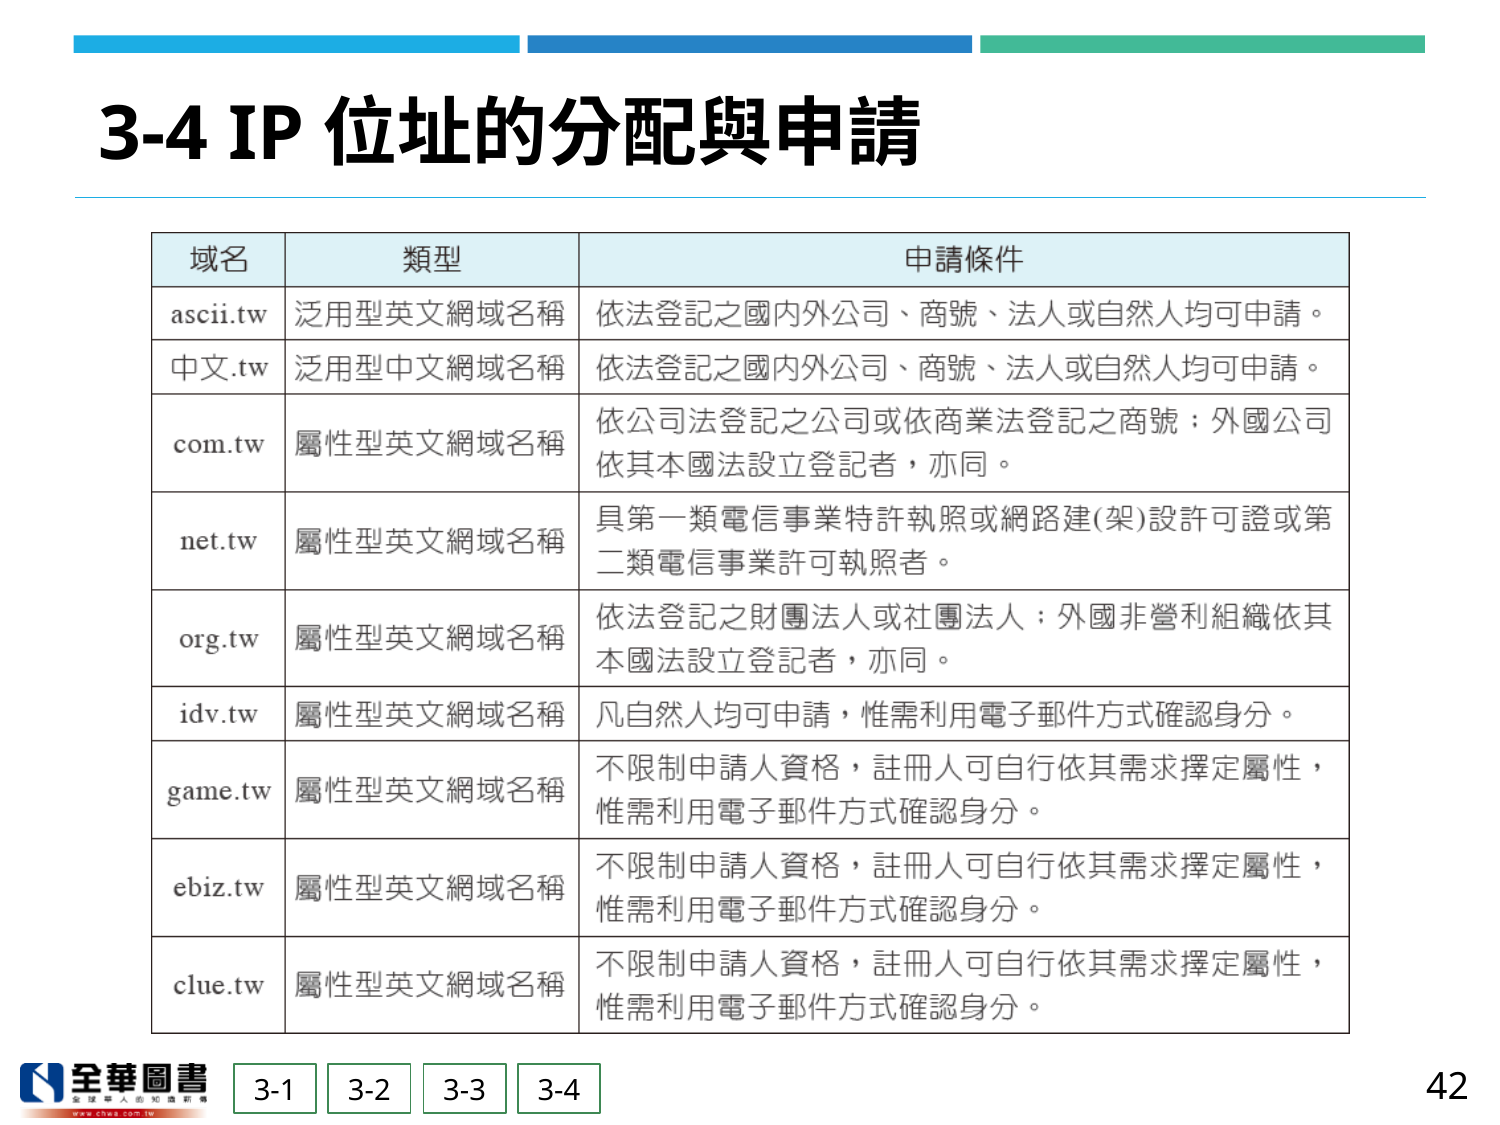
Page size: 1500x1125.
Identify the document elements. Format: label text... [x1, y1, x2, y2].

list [151, 232, 1350, 1035]
slide_number 42 [1357, 1057, 1484, 1118]
title 3-4 IP位址的分配與申請 [83, 68, 1406, 191]
picture [20, 1063, 207, 1118]
